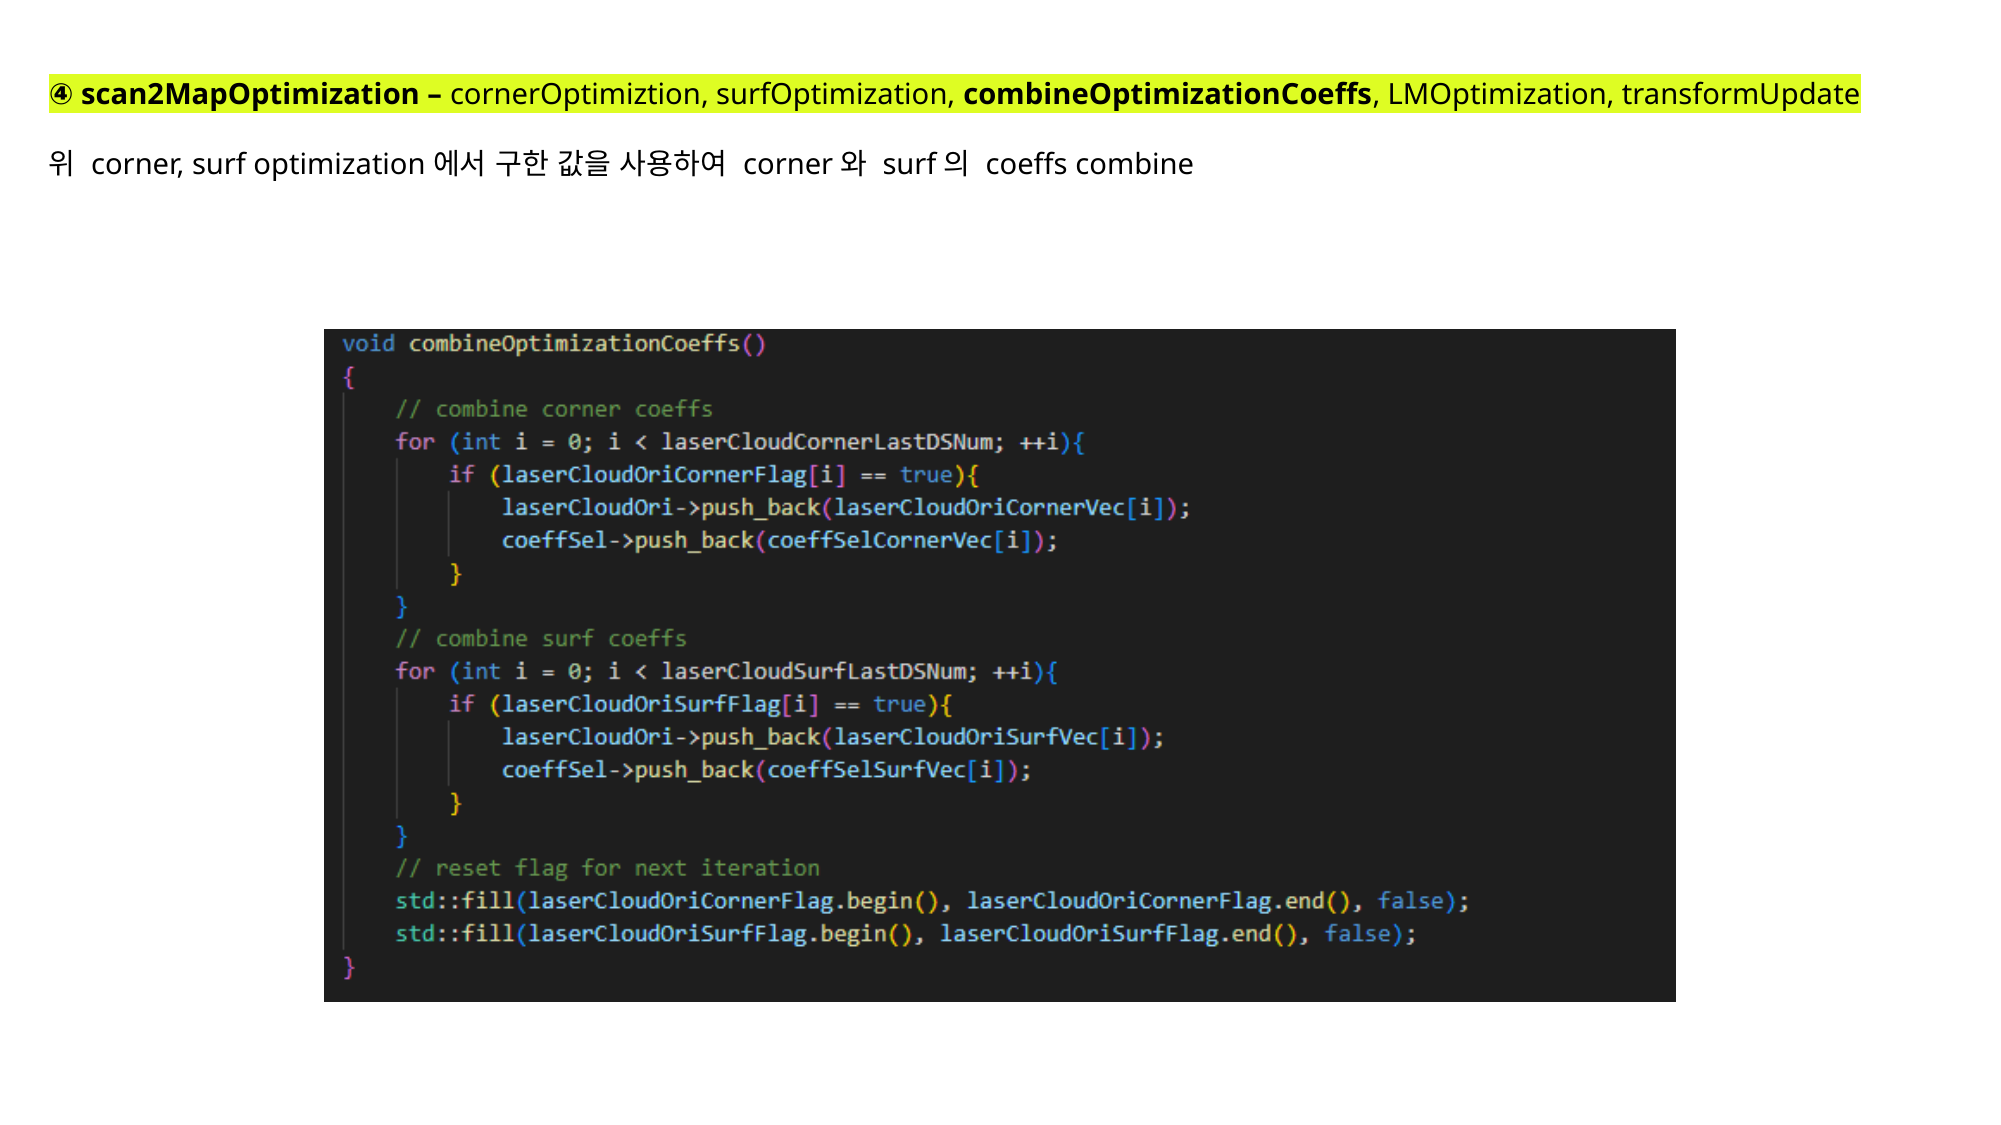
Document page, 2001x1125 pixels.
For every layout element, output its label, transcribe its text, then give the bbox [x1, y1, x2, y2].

picture [324, 329, 1676, 1002]
text_box ④ scan2MapOptimization – cornerOptimiztion, surfOptimization, combineOptimizationCoeffs, LMOptimization, transformUpdate 위 corner, surf optimization에서 구한 값을 사용하여 corner와 surf의 coeffs combine [33, 18, 1967, 203]
